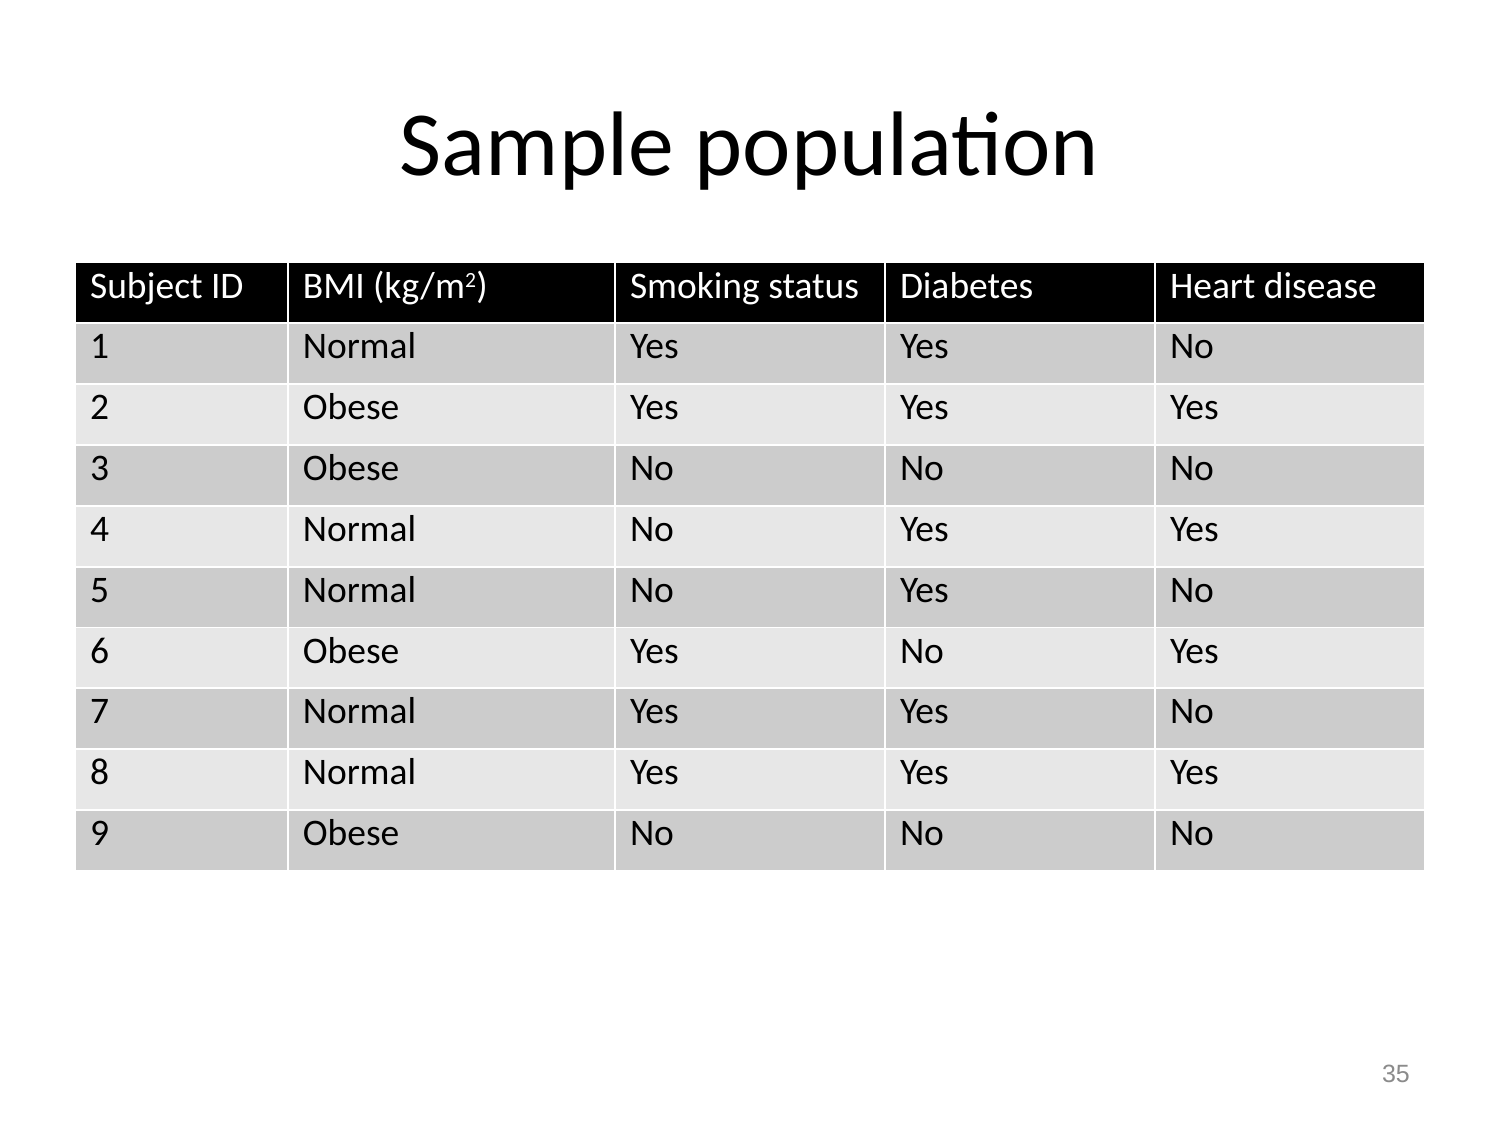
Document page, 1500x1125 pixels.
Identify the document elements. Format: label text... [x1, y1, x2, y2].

title Sample population [75, 45, 1425, 233]
table_cell 4 [76, 507, 287, 566]
table_cell 9 [76, 811, 287, 870]
table_cell Normal [289, 568, 614, 627]
table_cell No [616, 446, 884, 505]
table_cell Yes [886, 324, 1154, 383]
table_cell Obese [289, 628, 614, 687]
table_cell Yes [1156, 507, 1424, 566]
table_cell Yes [886, 689, 1154, 748]
table_cell Yes [1156, 385, 1424, 444]
table_cell Yes [886, 750, 1154, 809]
table_cell No [886, 446, 1154, 505]
table_cell 3 [76, 446, 287, 505]
table_cell No [1156, 324, 1424, 383]
table_cell Yes [616, 628, 884, 687]
table_cell Normal [289, 750, 614, 809]
table_cell 8 [76, 750, 287, 809]
table_cell Yes [1156, 628, 1424, 687]
table_cell Obese [289, 385, 614, 444]
table_cell Obese [289, 446, 614, 505]
table_cell No [1156, 811, 1424, 870]
table_cell Yes [616, 385, 884, 444]
table_cell No [1156, 446, 1424, 505]
table_cell No [1156, 568, 1424, 627]
table_cell Yes [616, 750, 884, 809]
table_header Heart disease [1156, 263, 1424, 322]
table_cell Normal [289, 689, 614, 748]
table_cell No [616, 568, 884, 627]
table_cell No [616, 507, 884, 566]
table_header Smoking status [616, 263, 884, 322]
table_cell 7 [76, 689, 287, 748]
table_cell No [1156, 689, 1424, 748]
table_cell 5 [76, 568, 287, 627]
table_cell 2 [76, 385, 287, 444]
table_cell Yes [886, 507, 1154, 566]
table_cell Yes [616, 324, 884, 383]
table_cell No [886, 628, 1154, 687]
table_cell No [616, 811, 884, 870]
table_cell 1 [76, 324, 287, 383]
table_cell Yes [1156, 750, 1424, 809]
table_cell Yes [616, 689, 884, 748]
table_cell 6 [76, 628, 287, 687]
slide_number 35 [1074, 1042, 1425, 1103]
table_cell Yes [886, 385, 1154, 444]
table_header Subject ID [76, 263, 287, 322]
table_cell No [886, 811, 1154, 870]
table_header BMI (kg/m2) [289, 263, 614, 322]
table_cell Yes [886, 568, 1154, 627]
table_cell Normal [289, 324, 614, 383]
table_header Diabetes [886, 263, 1154, 322]
table_cell Normal [289, 507, 614, 566]
table_cell Obese [289, 811, 614, 870]
